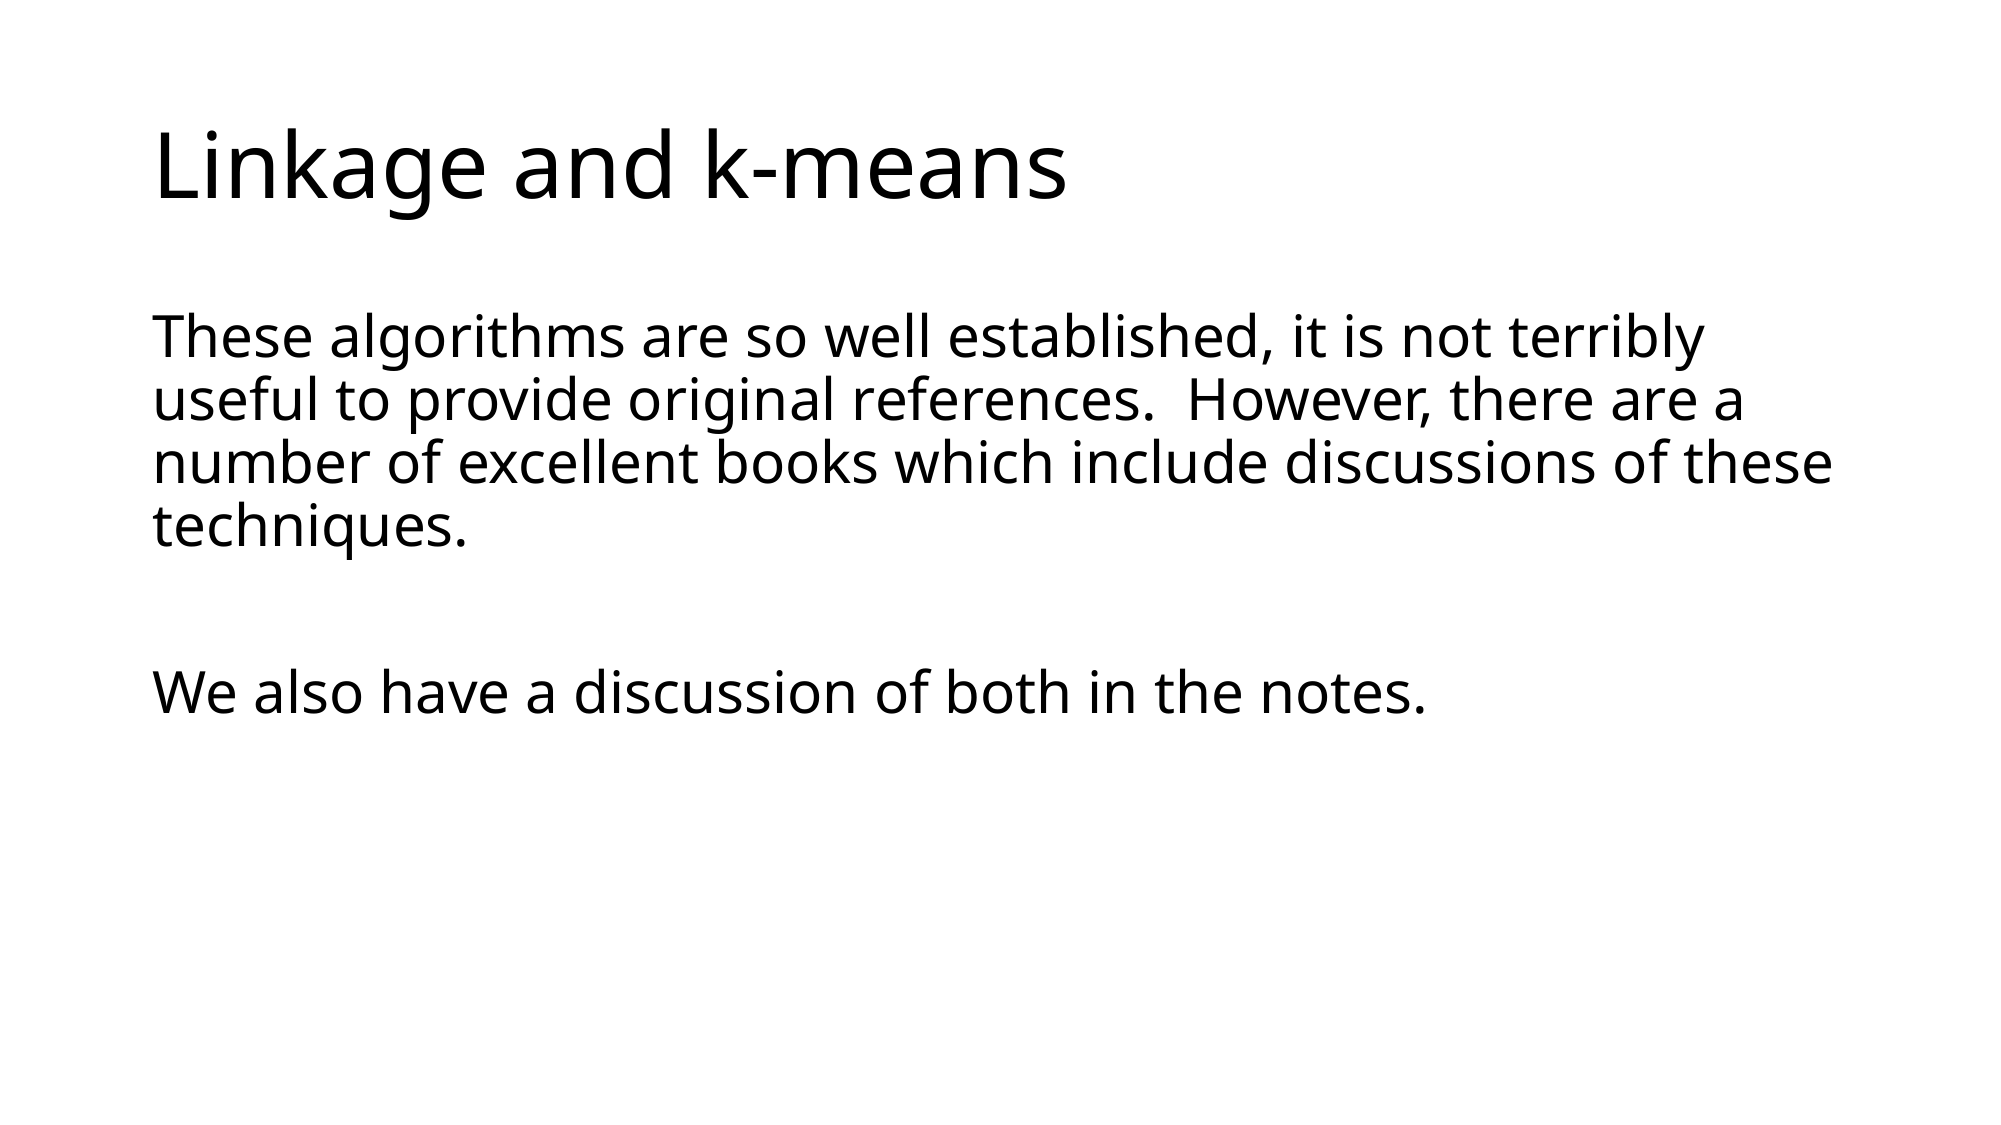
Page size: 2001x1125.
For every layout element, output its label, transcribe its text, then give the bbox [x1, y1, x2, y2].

list These algorithms are so well established, it is not terribly useful to provide original references. However, there are a number of excellent books which include discussions of these techniques. We also have a discussion of both in the notes. [137, 299, 1863, 1014]
title Linkage and k-means [137, 59, 1863, 278]
